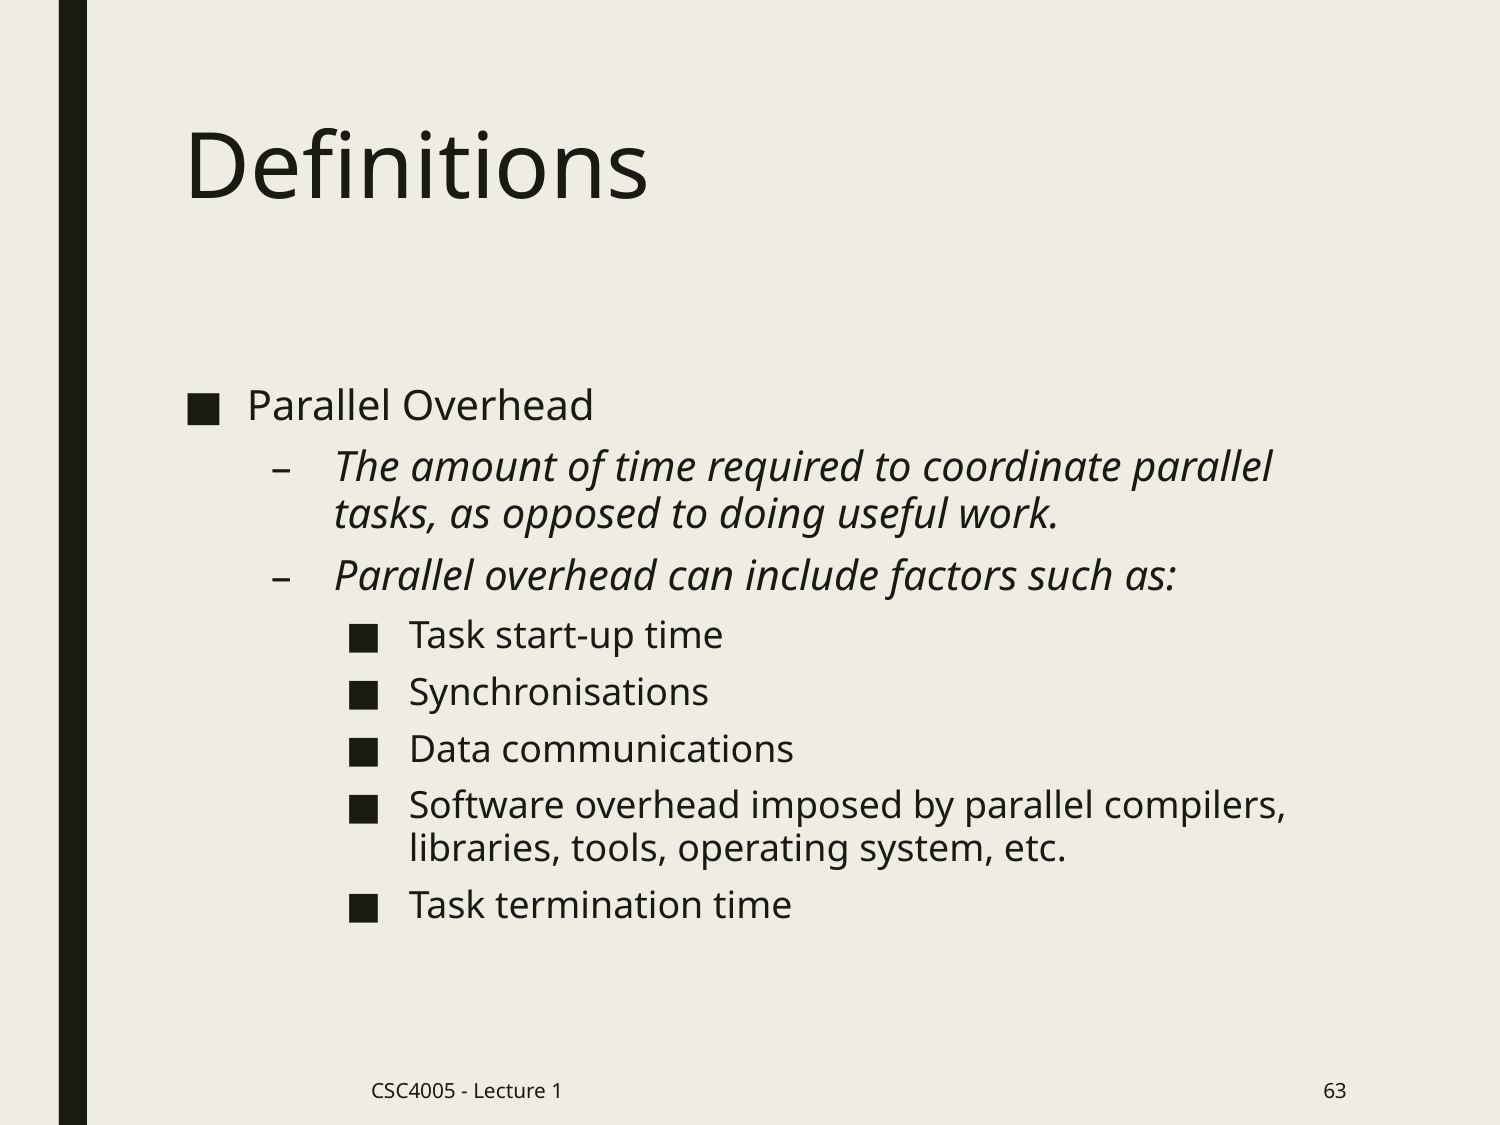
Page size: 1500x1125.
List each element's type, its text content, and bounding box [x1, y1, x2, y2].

footer CSC4005 - Lecture 1 [355, 1058, 1129, 1125]
slide_number 63 [1165, 1058, 1362, 1125]
title Definitions [168, 112, 1351, 357]
list Parallel Overhead The amount of time required to coordinate parallel tasks, as opposed to doing useful work. Parallel overhead can include factors such as: Task start-up time Synchronisations Data communications Software overhead imposed by parallel compilers, libraries, tools, operating system, etc. Task termination time [168, 375, 1351, 963]
